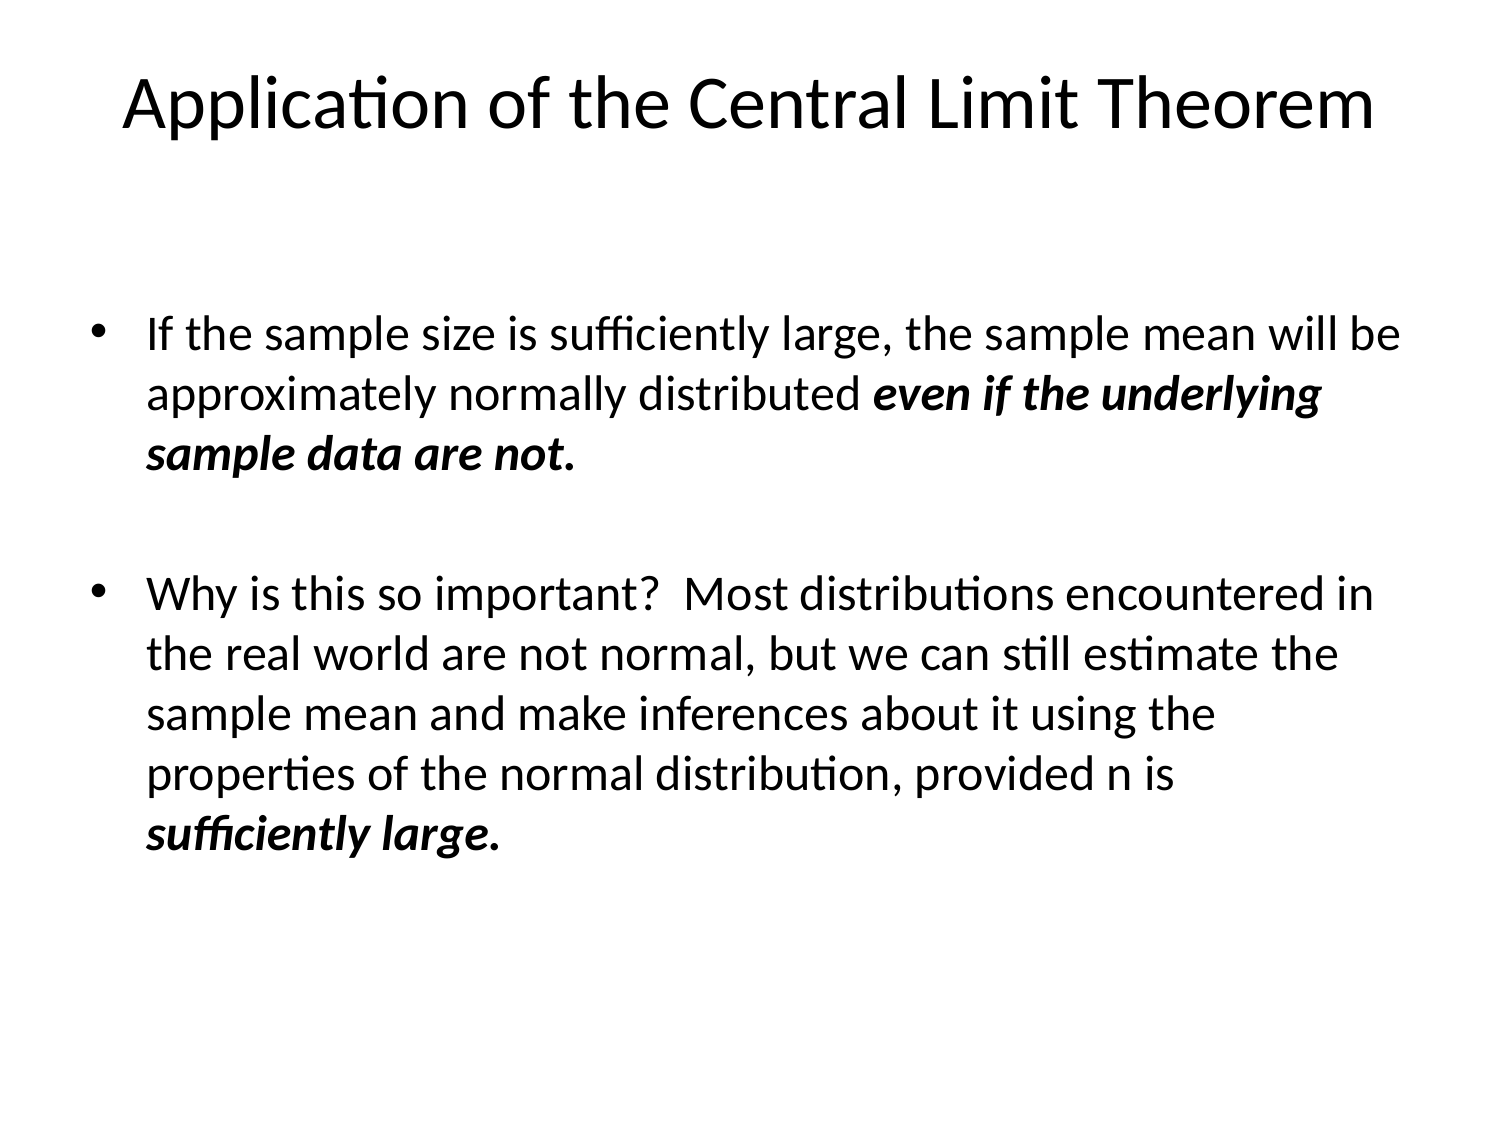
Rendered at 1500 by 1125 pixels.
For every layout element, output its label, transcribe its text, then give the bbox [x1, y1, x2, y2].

text_box Application of the Central Limit Theorem [74, 45, 1425, 233]
text_box If the sample size is sufficiently large, the sample mean will be approximately normally distributed even if the underlying sample data are not. Why is this so important? Most distributions encountered in the real world are not normal, but we can still estimate the sample mean and make inferences about it using the properties of the normal distribution, provided n is sufficiently large. [74, 293, 1425, 869]
